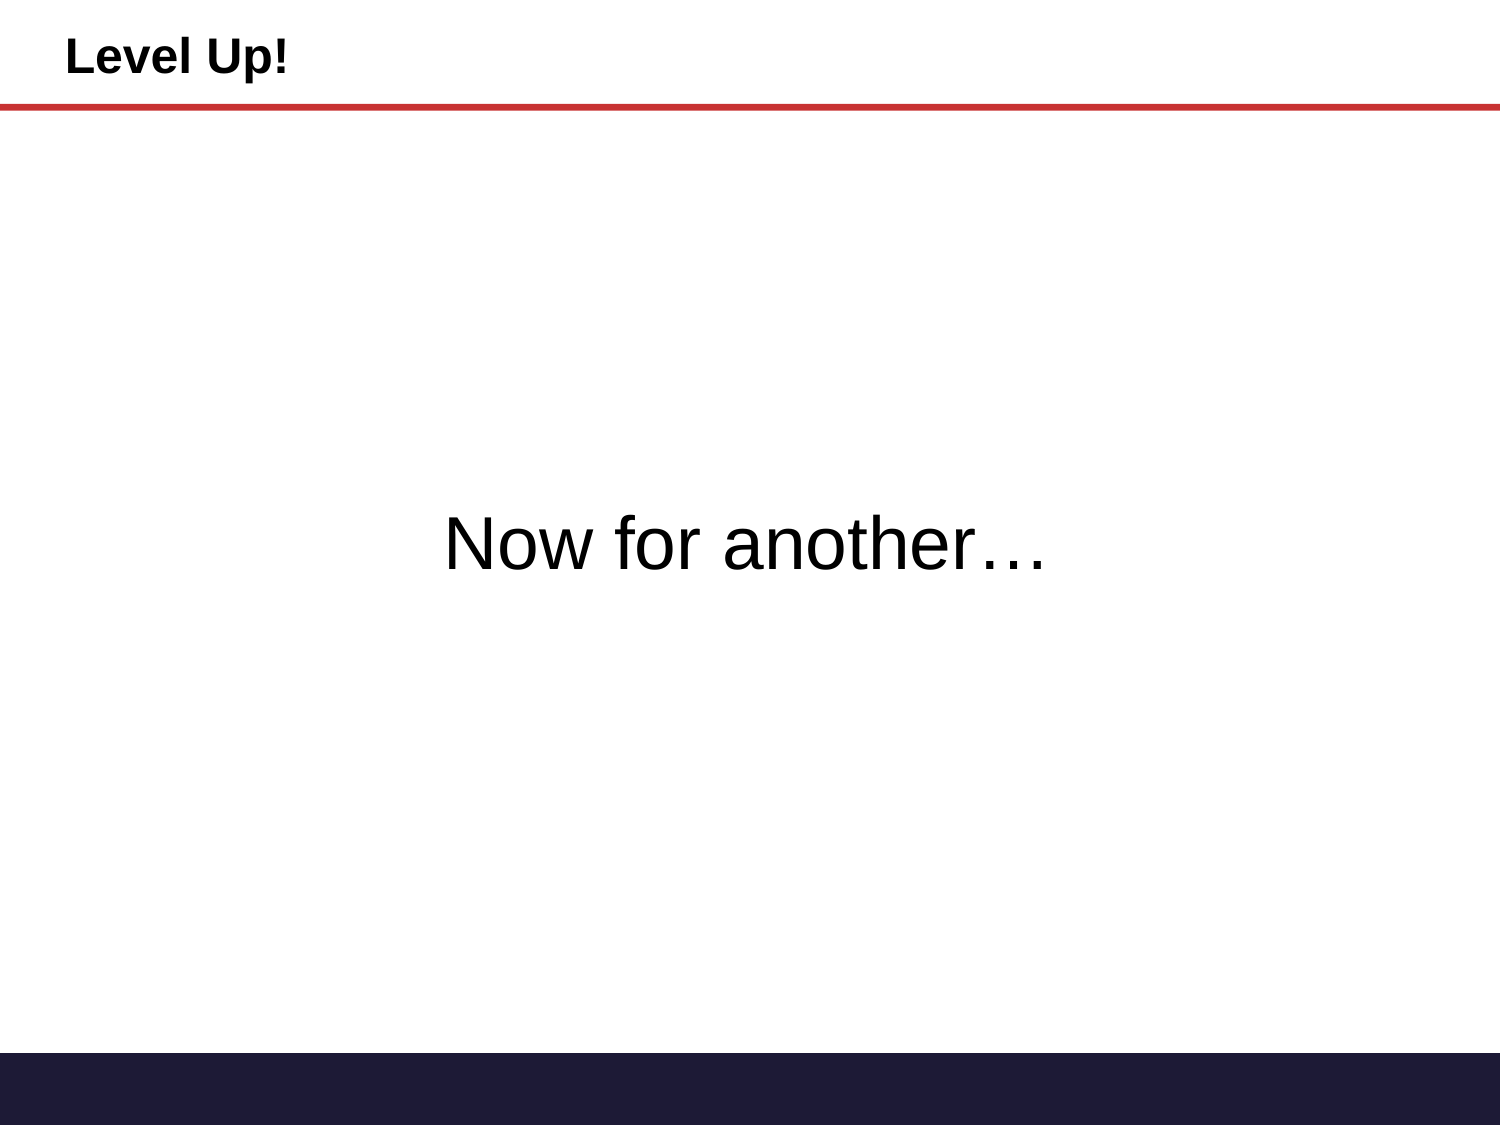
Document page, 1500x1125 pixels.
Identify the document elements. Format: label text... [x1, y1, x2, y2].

text_box Now for another… [72, 487, 1423, 611]
text_box Level Up! [50, 0, 948, 108]
